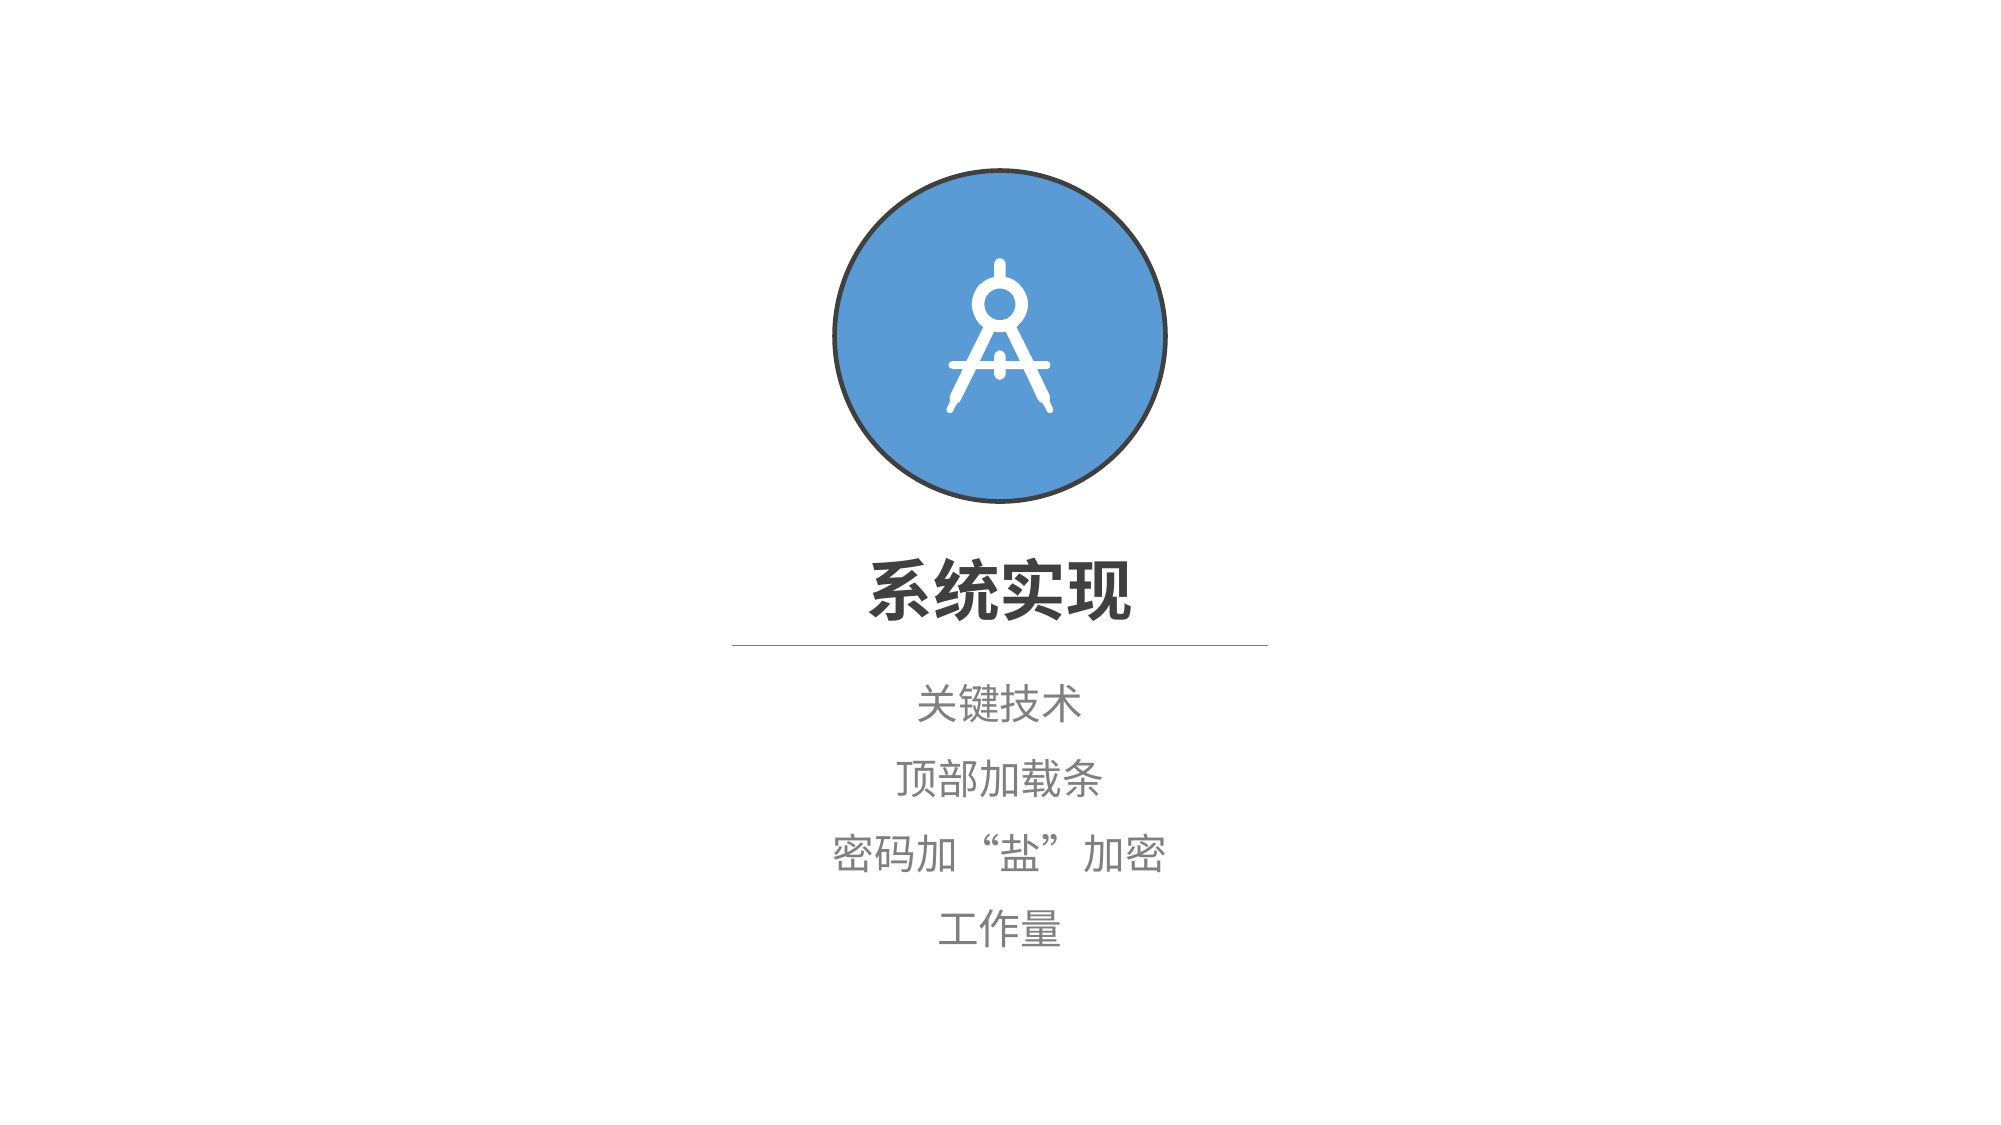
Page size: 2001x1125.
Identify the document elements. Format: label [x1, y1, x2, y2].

text_box [732, 170, 1268, 964]
